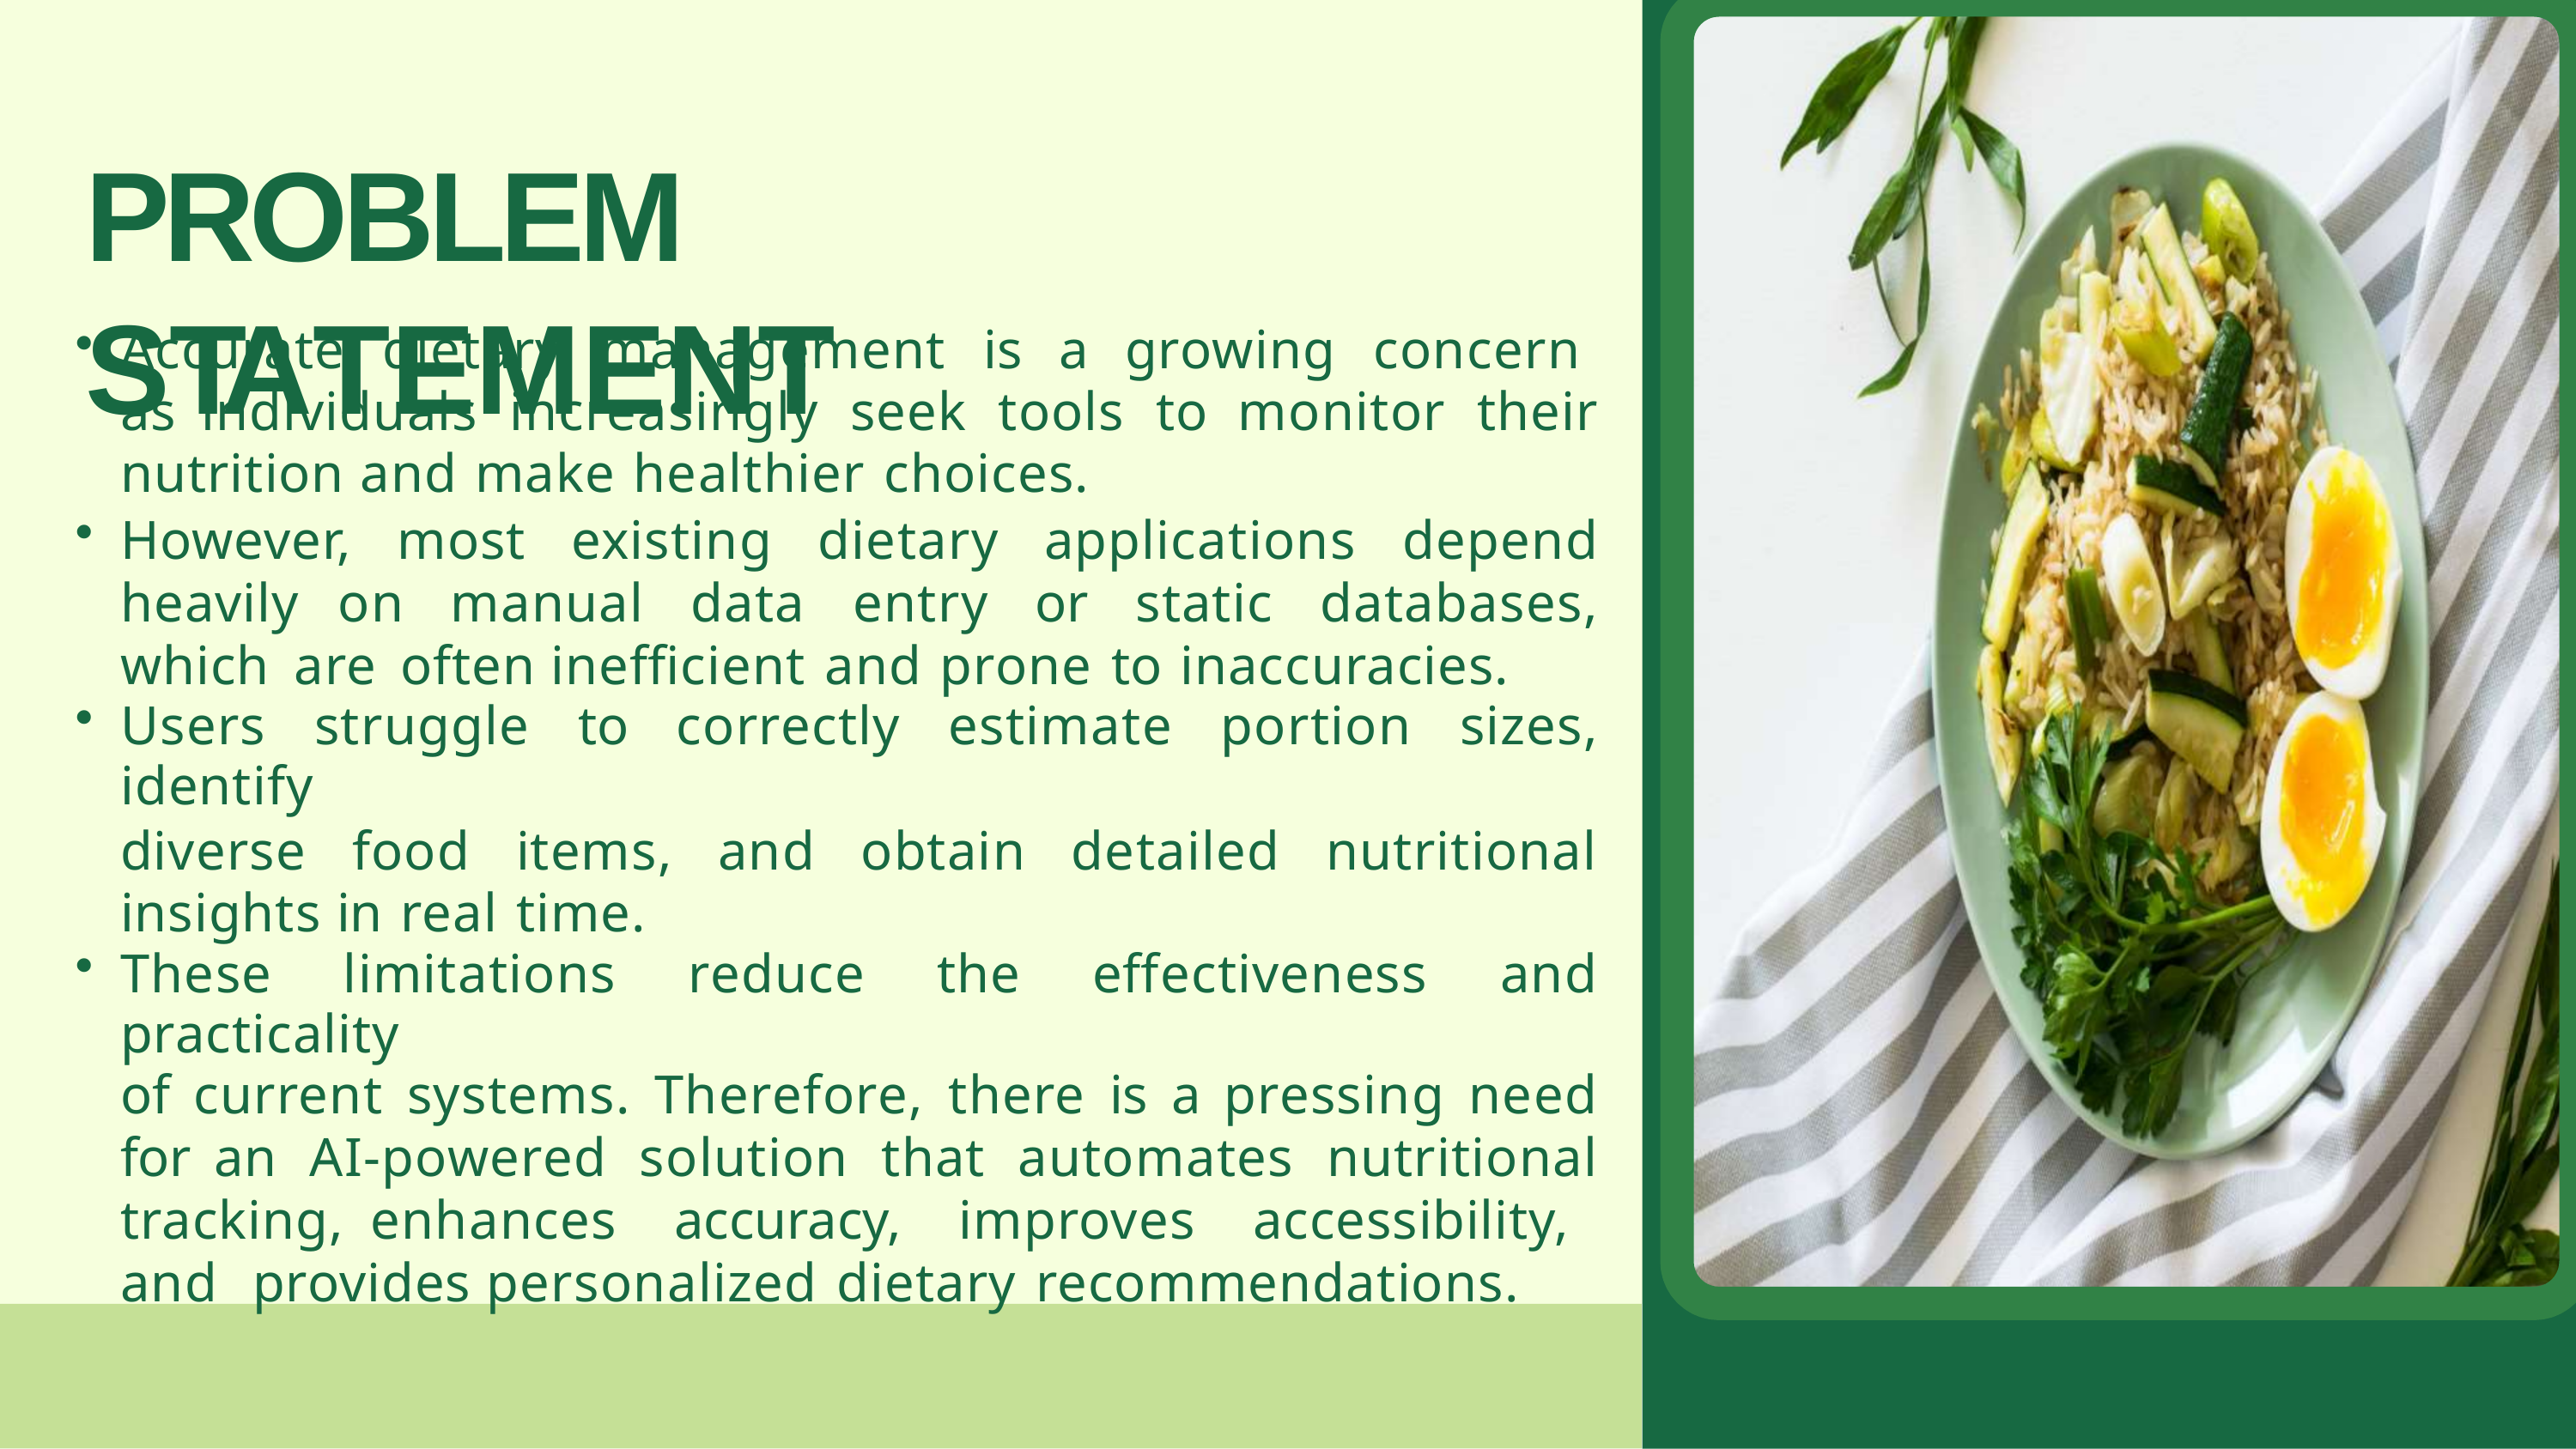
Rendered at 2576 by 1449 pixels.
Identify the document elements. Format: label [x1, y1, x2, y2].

text_box [0, 0, 2576, 1449]
